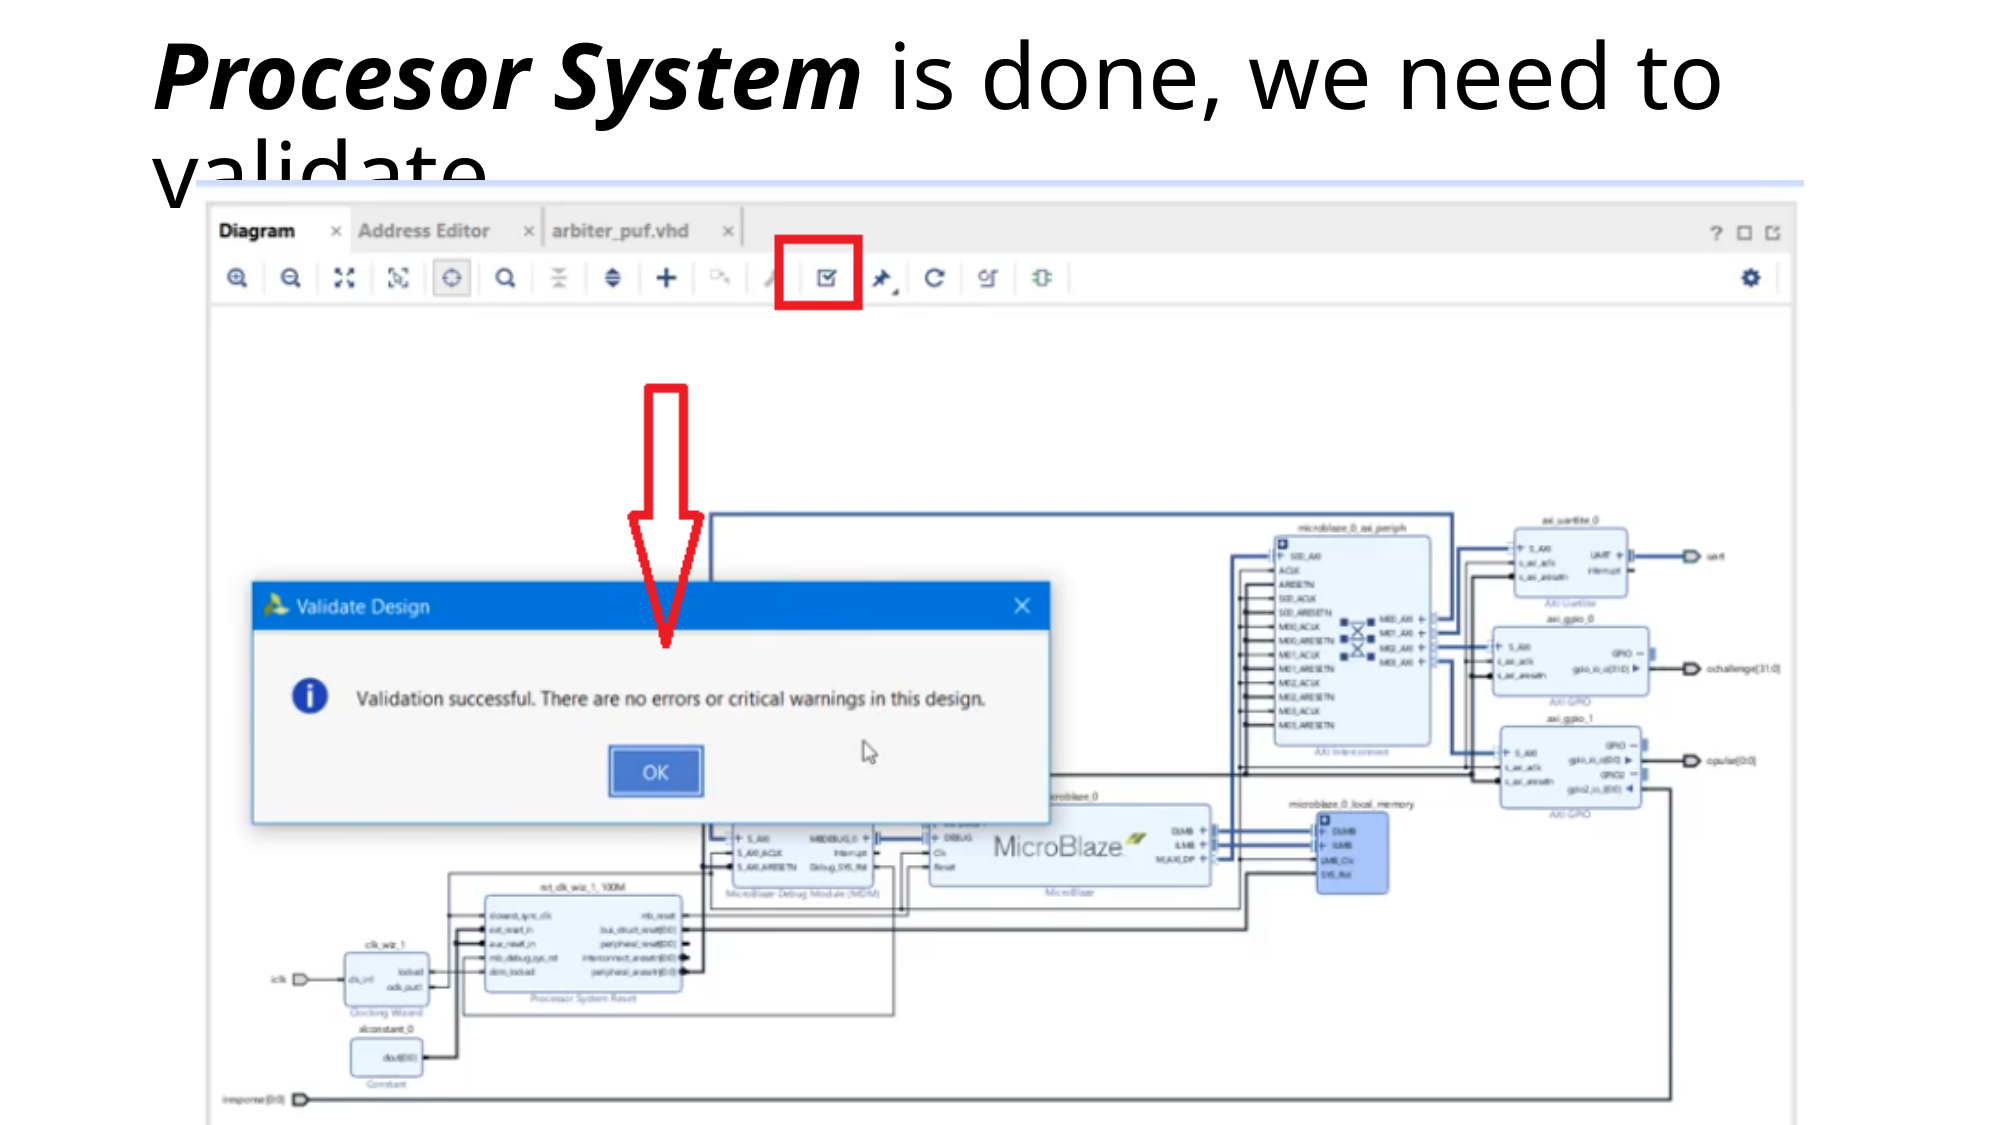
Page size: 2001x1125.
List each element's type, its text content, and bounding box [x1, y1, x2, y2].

title Procesor System is done, we need to validate. [137, 59, 1863, 198]
picture [196, 180, 1804, 1125]
